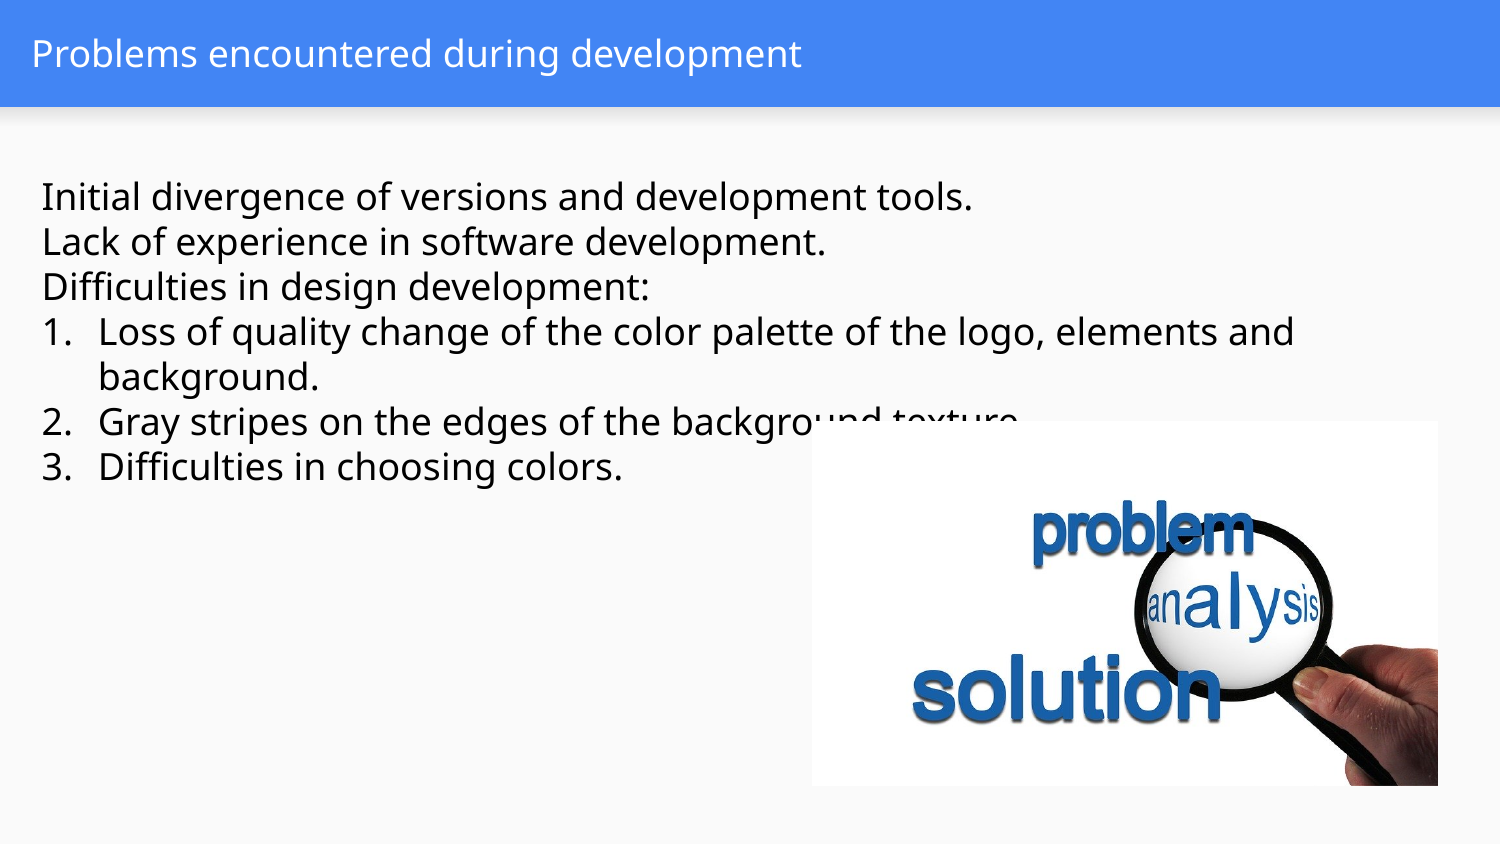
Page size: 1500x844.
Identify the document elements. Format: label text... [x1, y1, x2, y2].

title Problems encountered during development [16, 2, 1464, 102]
text_box Initial divergence of versions and development tools. Lack of experience in software development. Difficulties in design development: Loss of quality change of the color palette of the logo, elements and background. Gray stripes on the edges of the background texture. Difficulties in choosing colors. [26, 157, 1481, 836]
picture [811, 421, 1439, 786]
